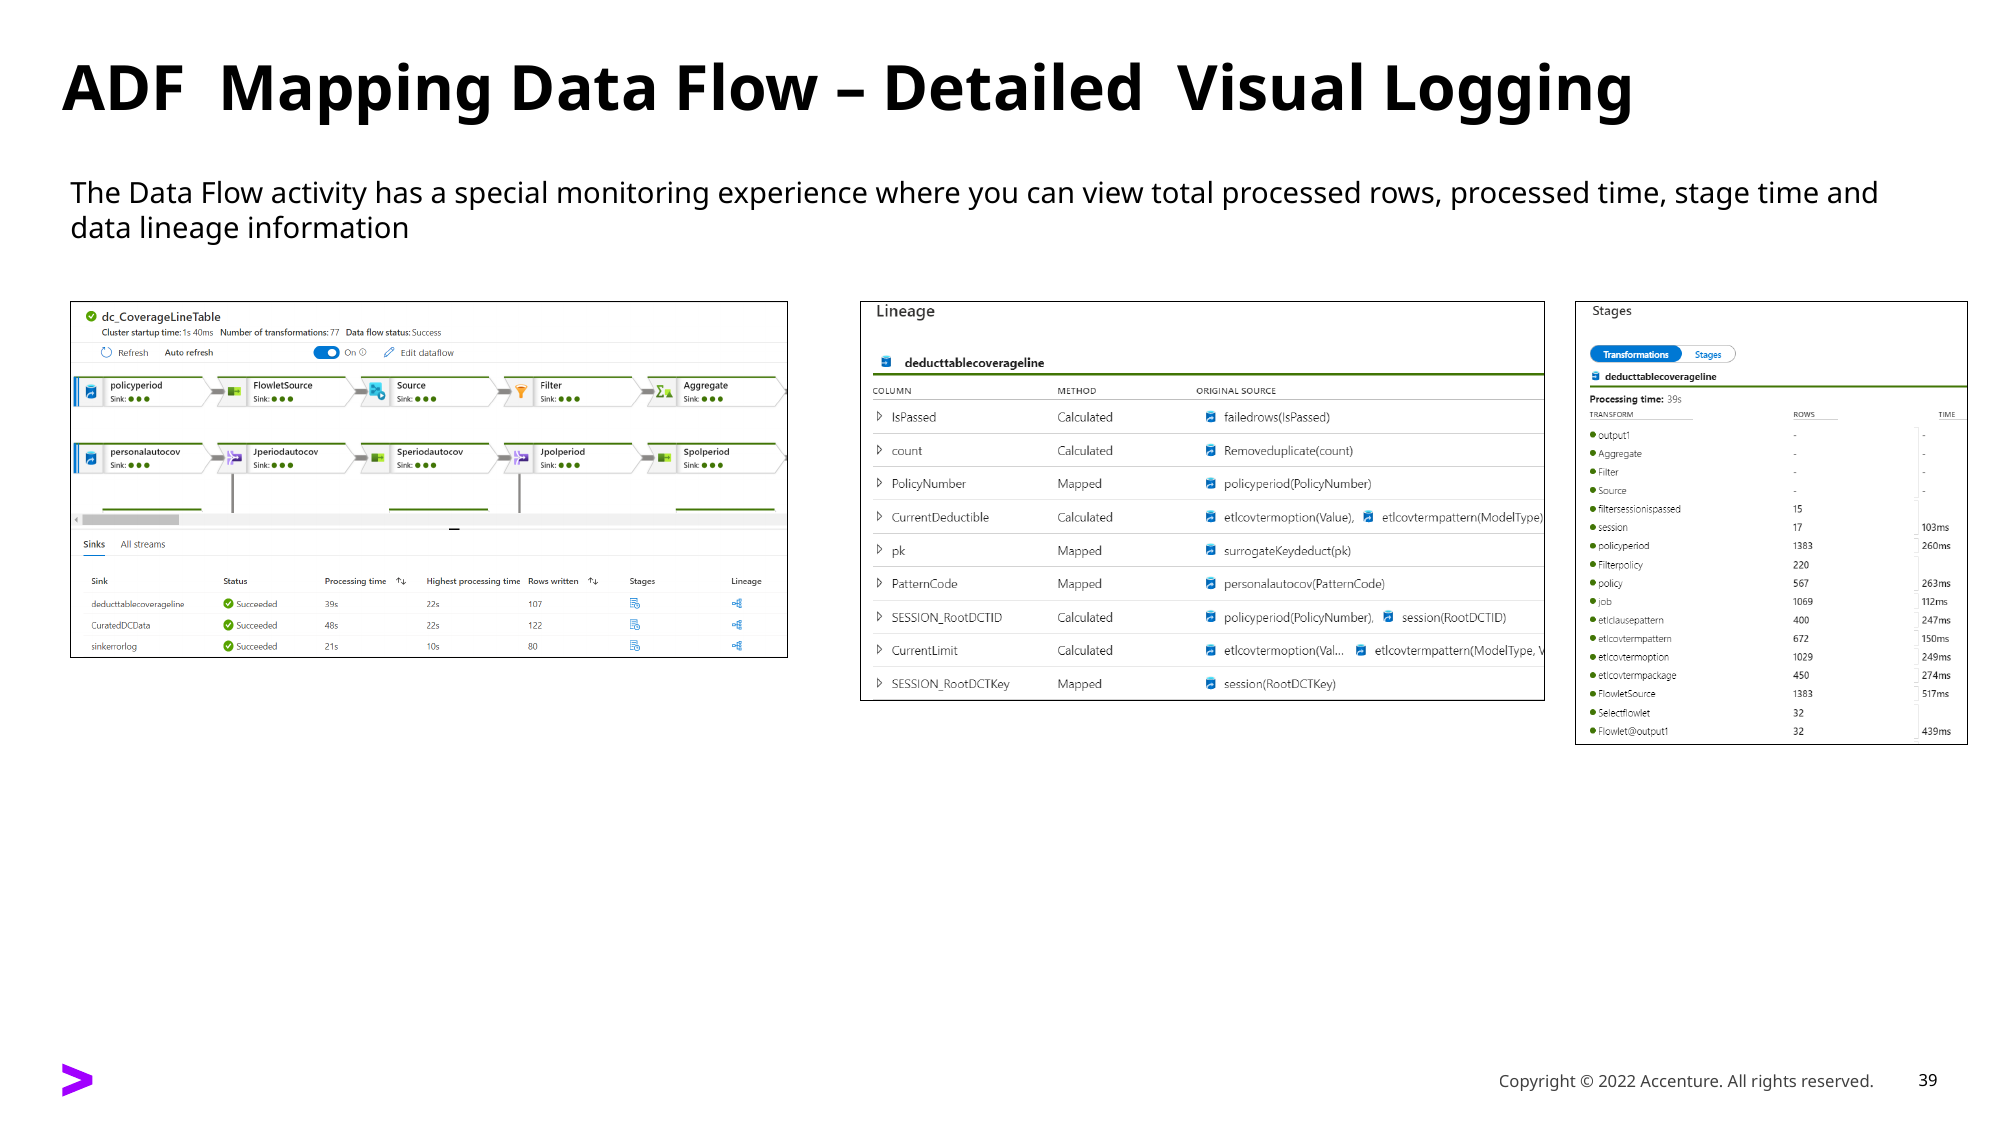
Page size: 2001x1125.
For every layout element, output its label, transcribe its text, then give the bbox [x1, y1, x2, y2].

title ADF Mapping Data Flow – Detailed Visual Logging [62, 62, 1954, 251]
picture [1575, 301, 1968, 745]
picture [860, 301, 1545, 701]
text_box The Data Flow activity has a special monitoring experience where you can view total processed rows, processed time, stage time and data lineage information [70, 174, 1946, 245]
picture [70, 301, 788, 658]
slide_number 39 [1883, 1064, 1938, 1098]
footer Copyright © 2022 Accenture. All rights reserved. [1200, 1064, 1875, 1097]
